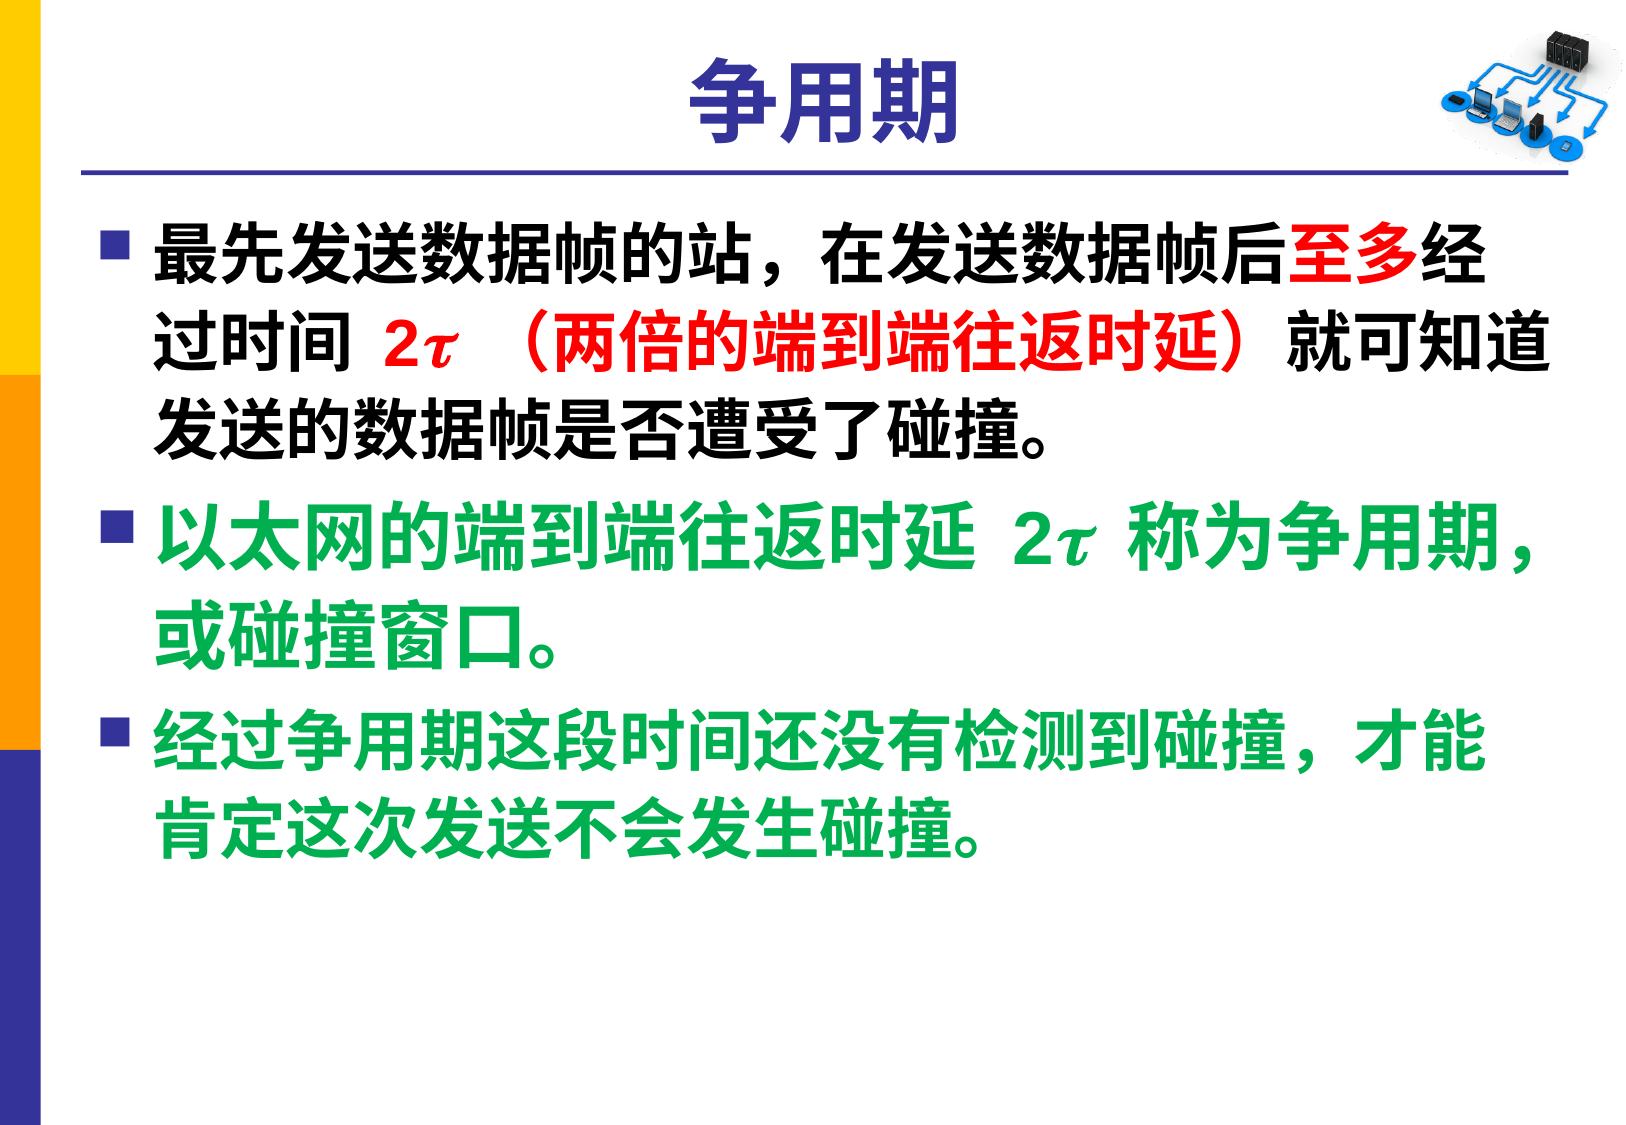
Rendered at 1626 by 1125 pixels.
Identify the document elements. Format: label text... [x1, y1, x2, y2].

title 争用期 [81, 30, 1569, 161]
picture [1438, 30, 1624, 165]
list 最先发送数据帧的站，在发送数据帧后至多经过时间 2 （两倍的端到端往返时延）就可知道发送的数据帧是否遭受了碰撞。 以太网的端到端往返时延 2 称为争用期，或碰撞窗口。 经过争用期这段时间还没有检测到碰撞，才能肯定这次发送不会发生碰撞。 [81, 196, 1569, 1006]
